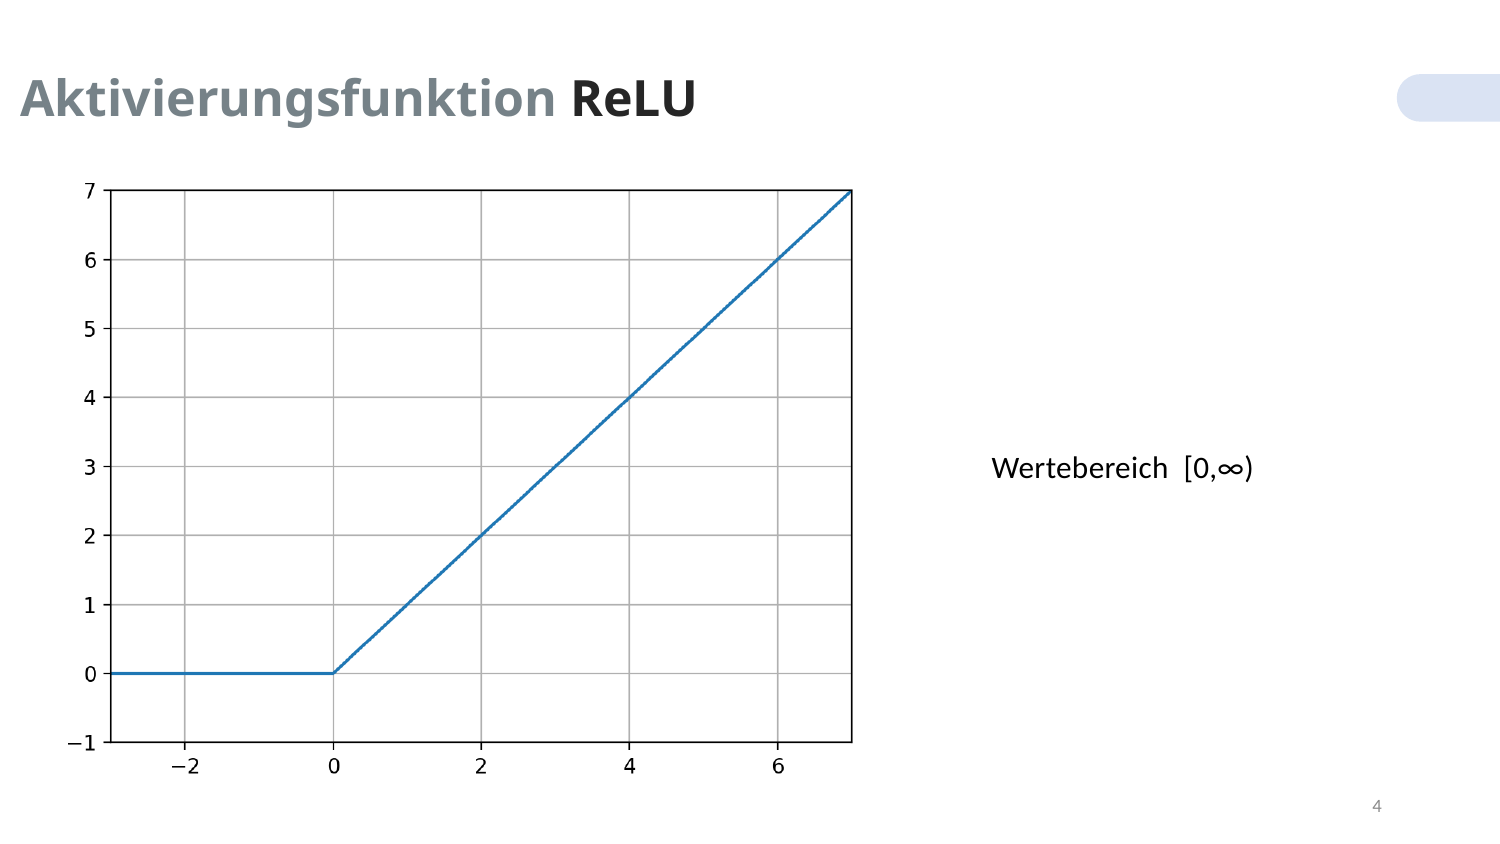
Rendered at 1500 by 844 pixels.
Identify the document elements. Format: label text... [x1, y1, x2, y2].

text_box Aktivierungsfunktion ReLU [20, 51, 835, 151]
slide_number 4 [1059, 782, 1397, 827]
picture [65, 178, 874, 788]
